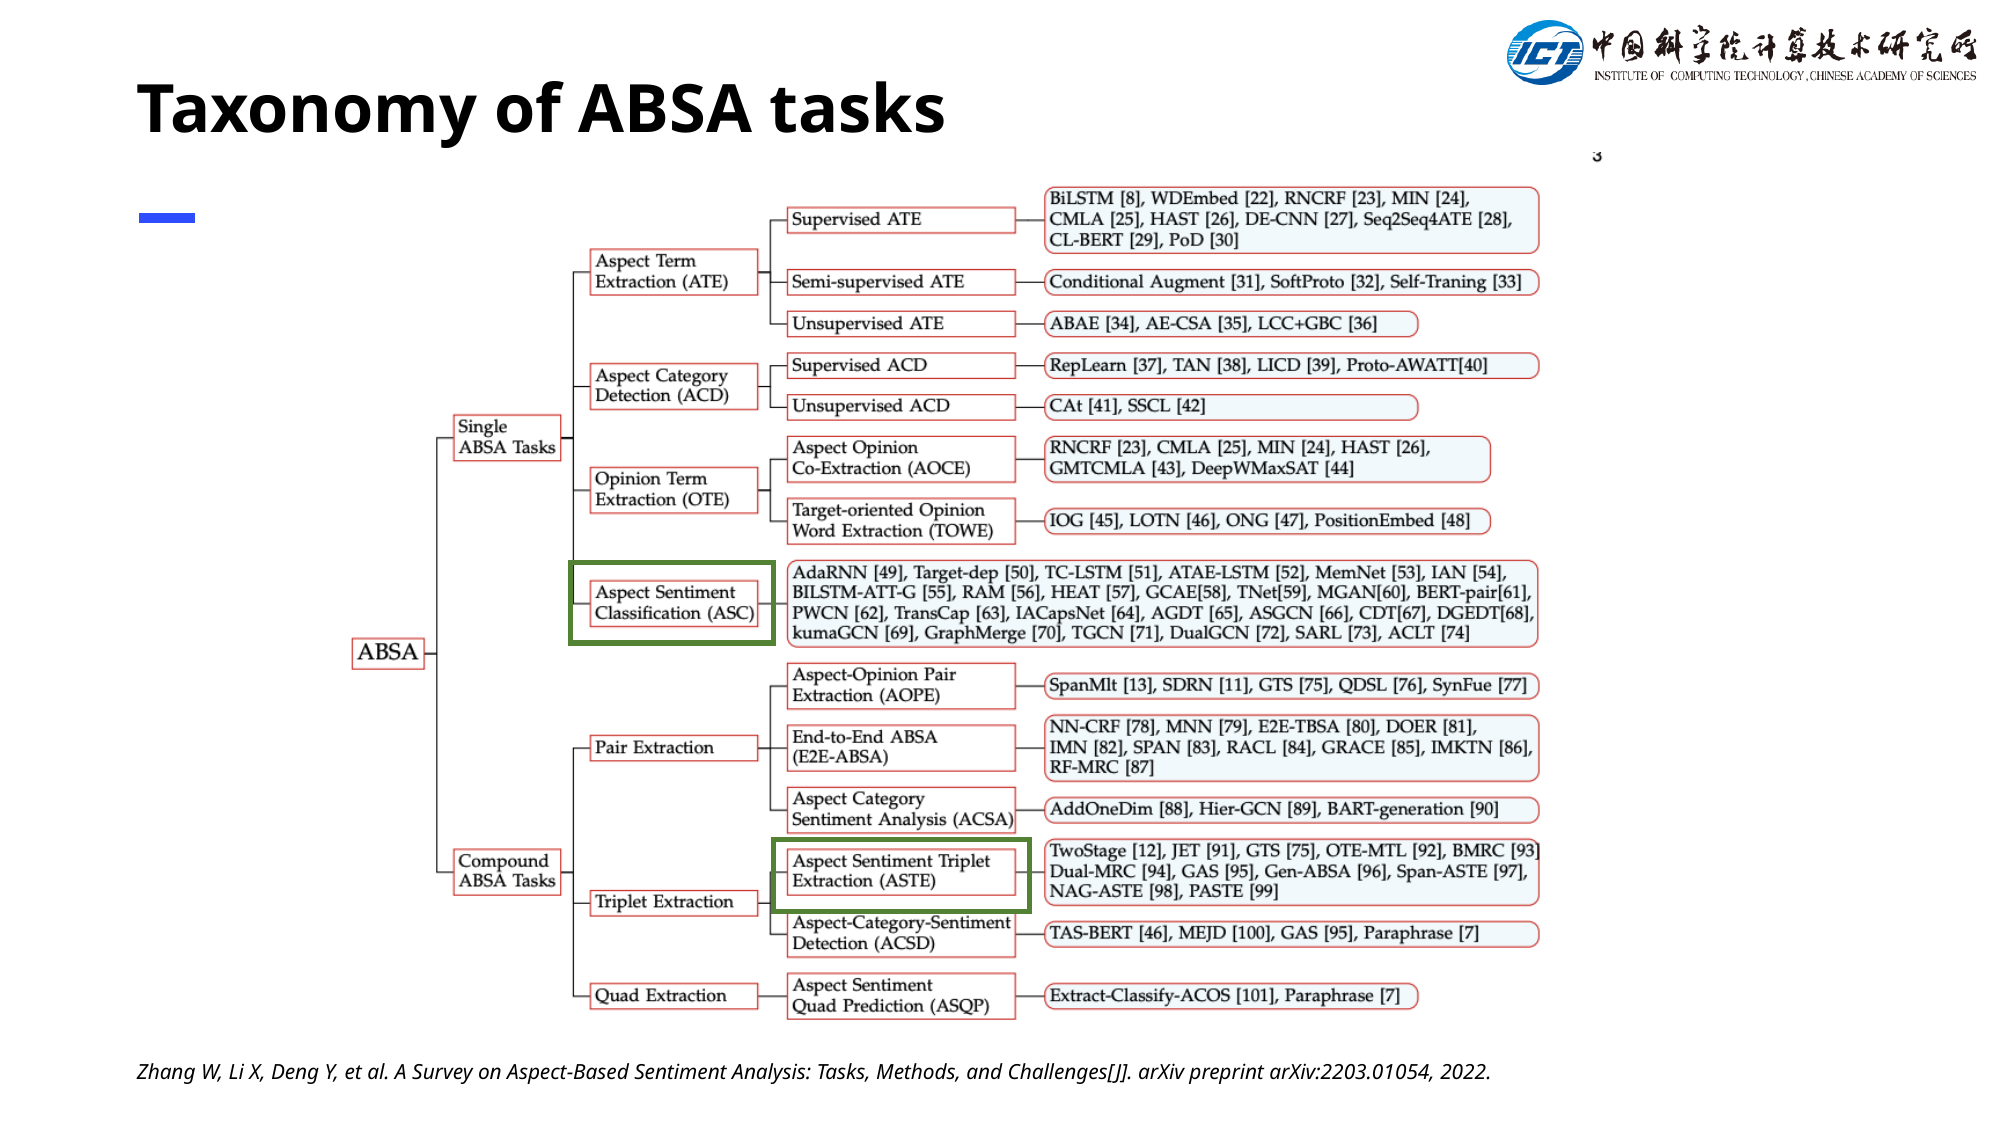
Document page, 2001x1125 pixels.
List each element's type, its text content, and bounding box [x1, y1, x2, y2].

picture [1511, 20, 1982, 93]
list Taxonomy of ABSA tasks [122, 67, 1848, 153]
picture [1507, 20, 1539, 49]
picture [235, 152, 1623, 1043]
list Zhang W, Li X, Deng Y, et al. A Survey on Aspect-Based Sentiment Analysis: Tasks, Methods, and Challenges[J]. arXiv preprint arXiv:2203.01054, 2022. [122, 1053, 1848, 1100]
